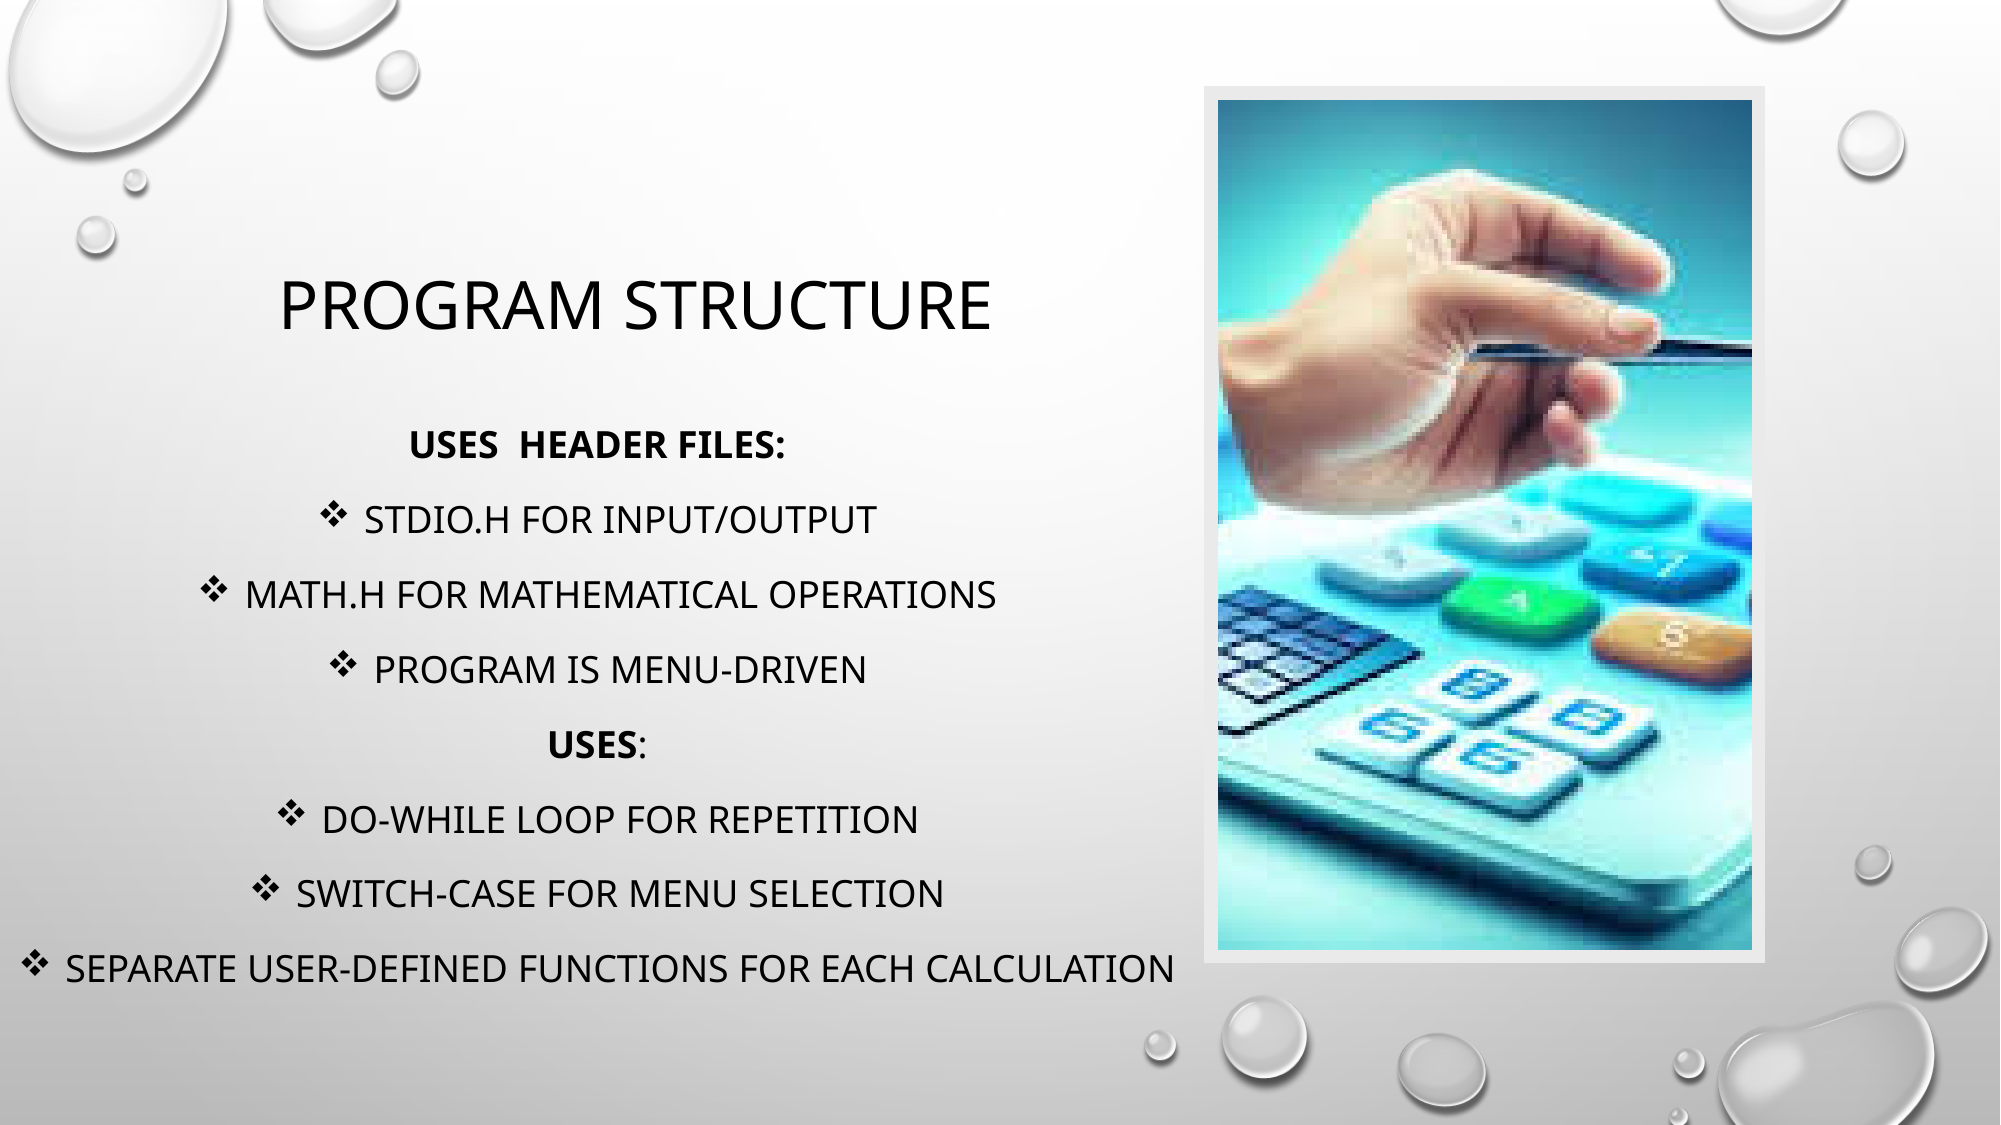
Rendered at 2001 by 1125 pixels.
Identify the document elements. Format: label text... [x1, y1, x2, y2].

list Uses header files: stdio.h for input/output math.h for mathematical operations Program is menu-driven Uses: do-while loop for repetition switch-case for menu selection Separate user-defined functions for each calculation [0, 349, 1195, 1045]
picture [0, 0, 2000, 1125]
title Program StructurE [149, 99, 1124, 349]
